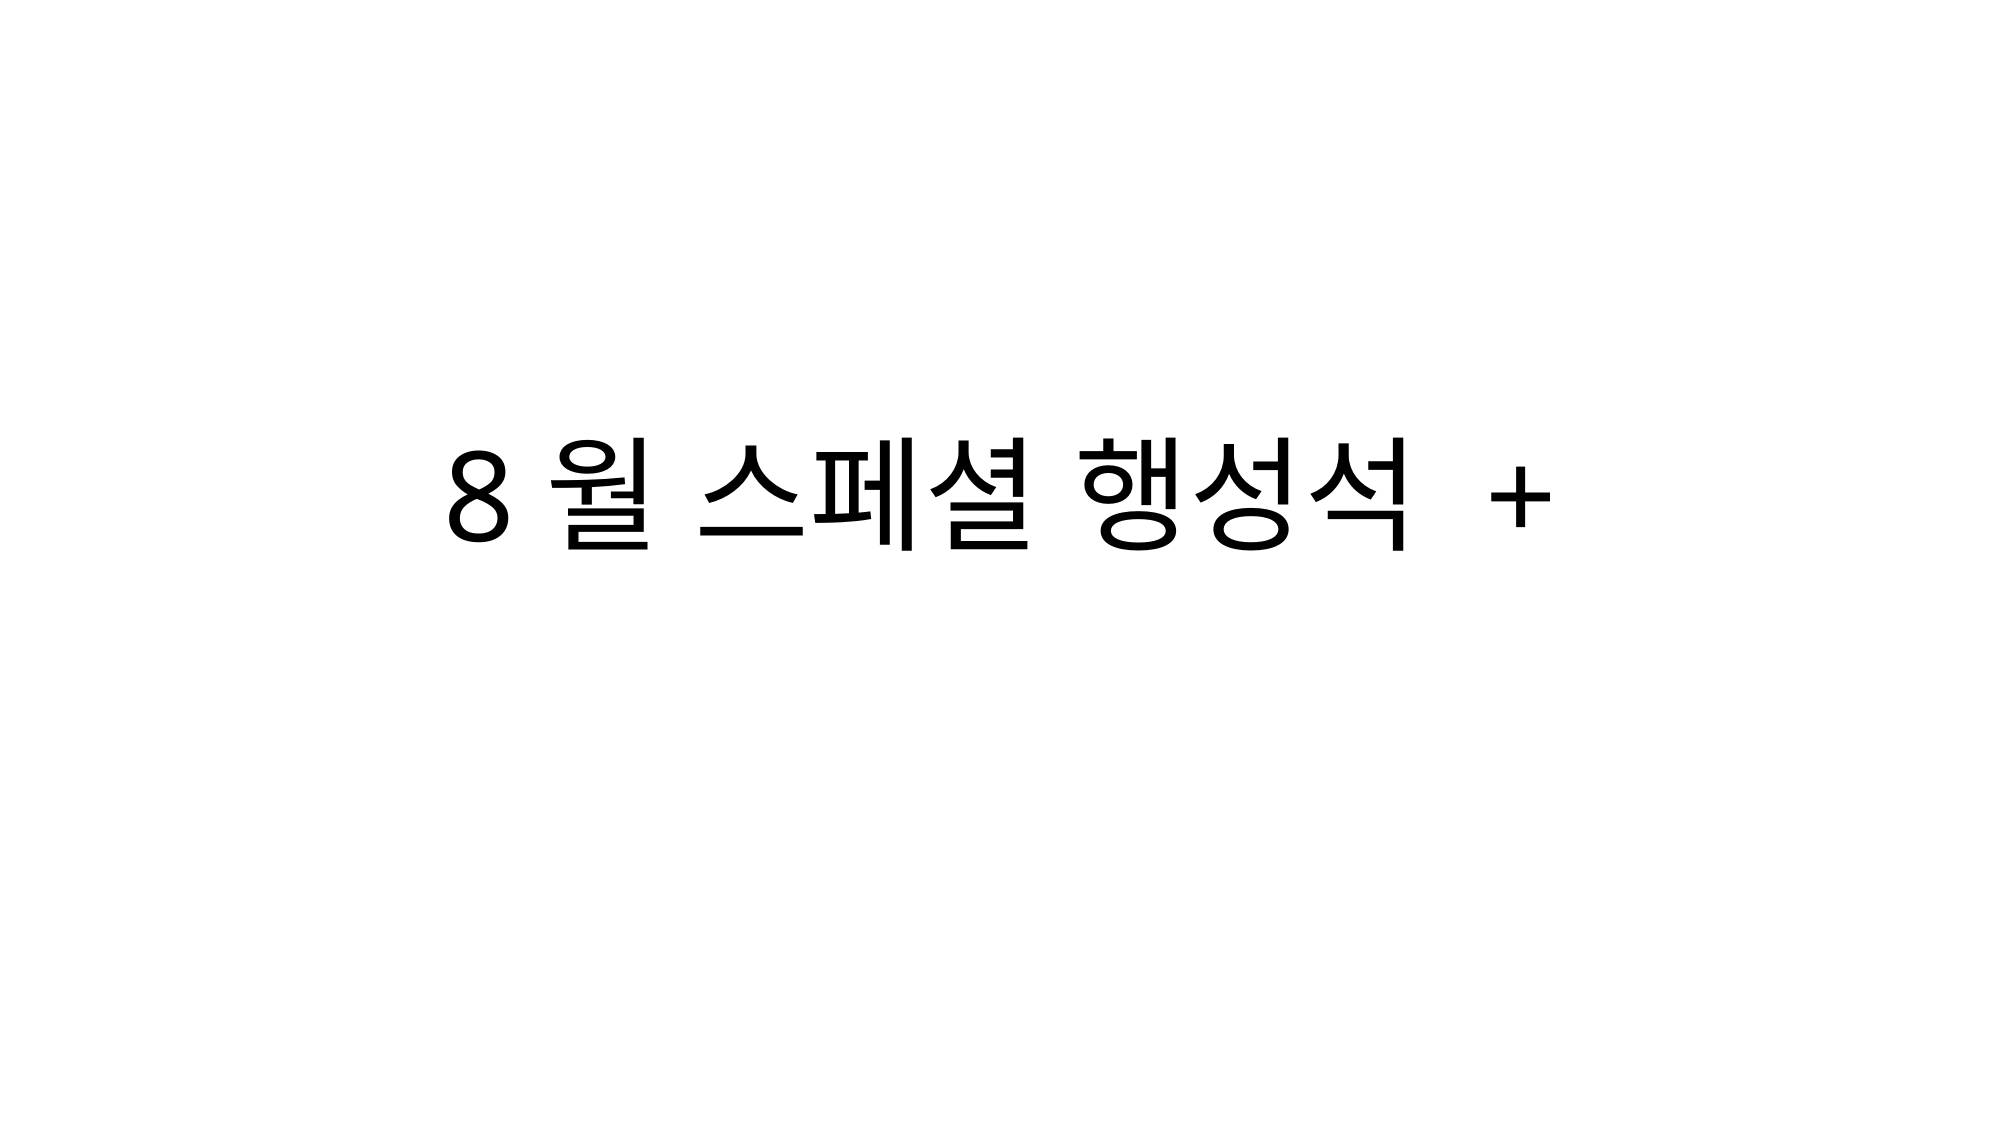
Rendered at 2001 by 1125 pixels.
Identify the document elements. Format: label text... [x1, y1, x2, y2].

title 8월 스페셜 행성석 + [249, 184, 1750, 576]
